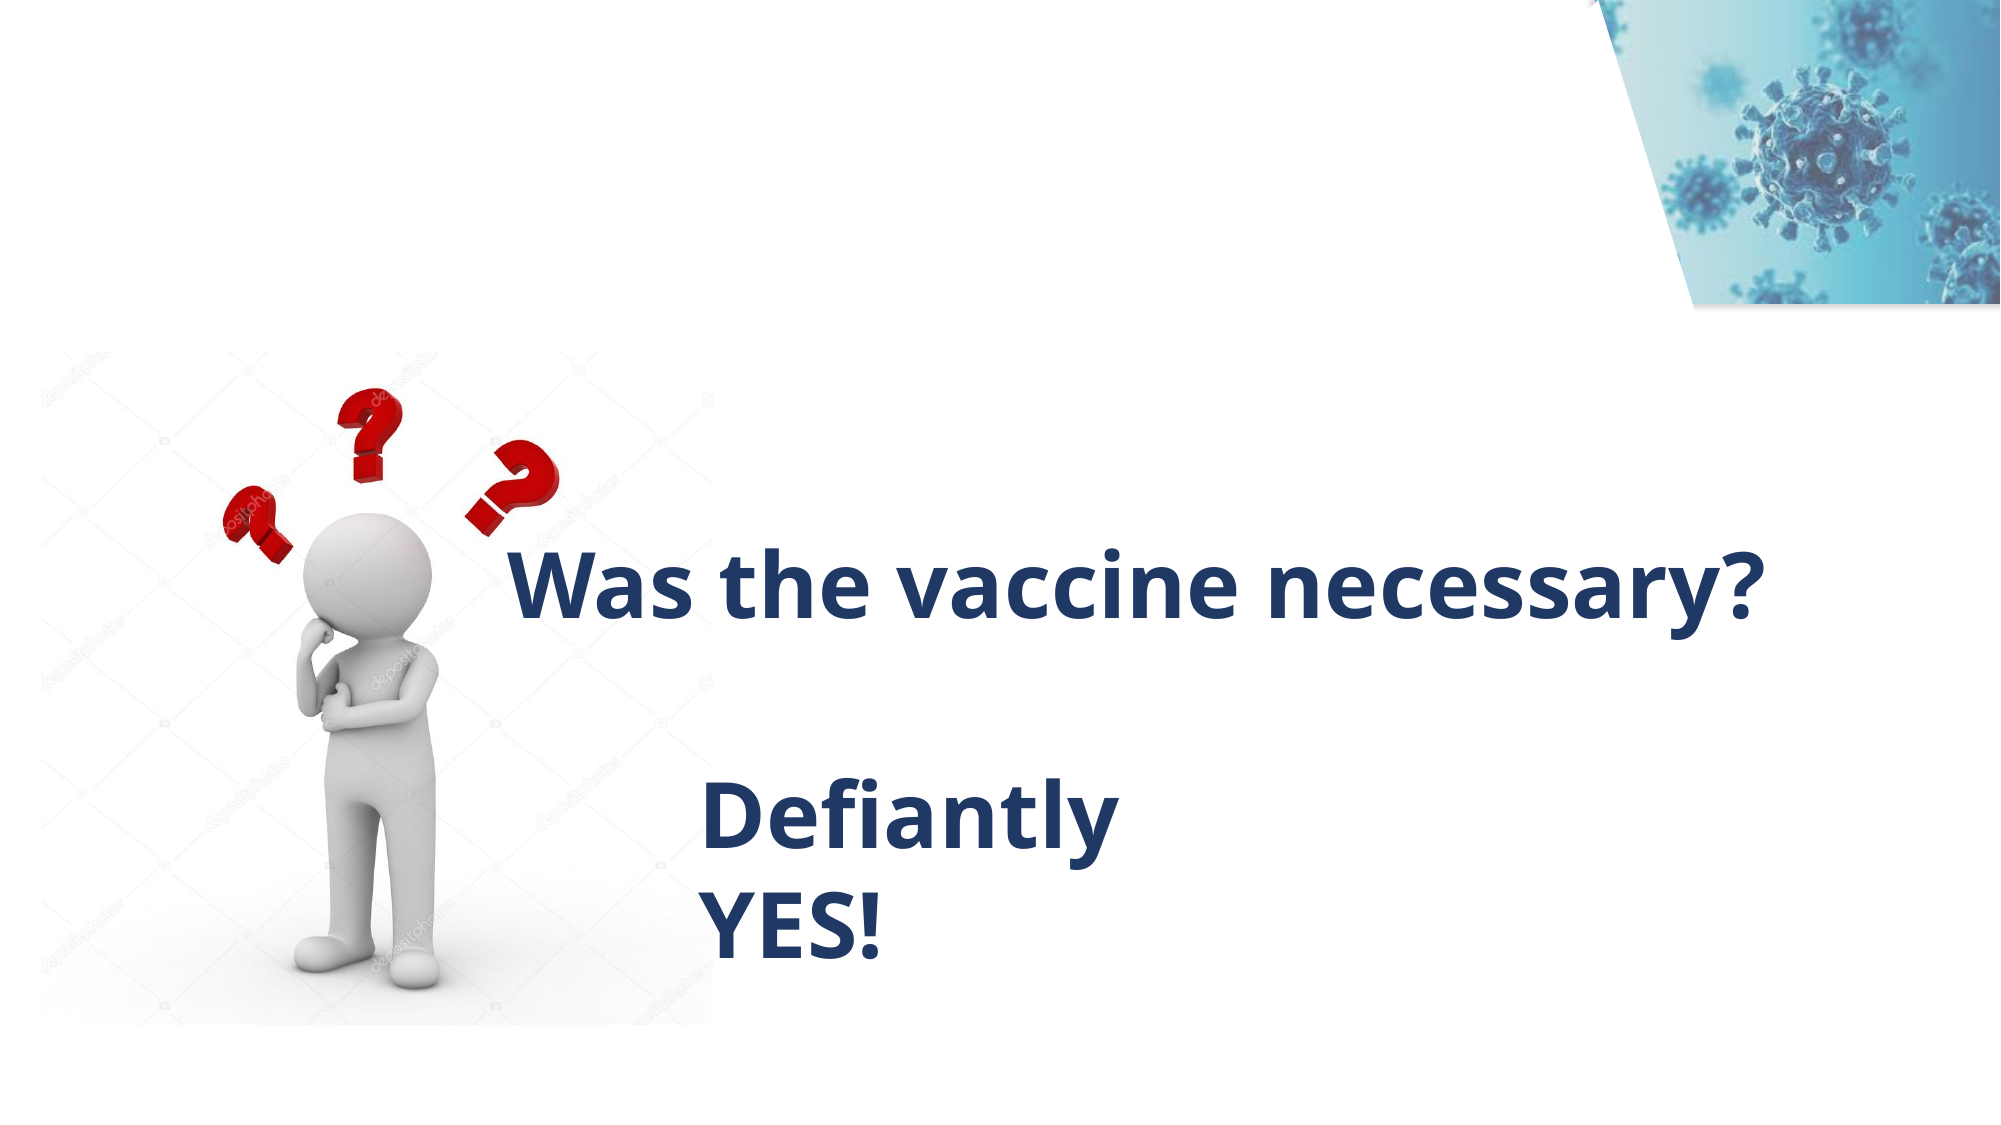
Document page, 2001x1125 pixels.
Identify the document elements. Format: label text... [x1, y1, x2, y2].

picture [41, 352, 713, 1025]
text_box Defiantly YES! [713, 749, 1287, 985]
title Was the vaccine necessary? [713, 480, 1840, 698]
